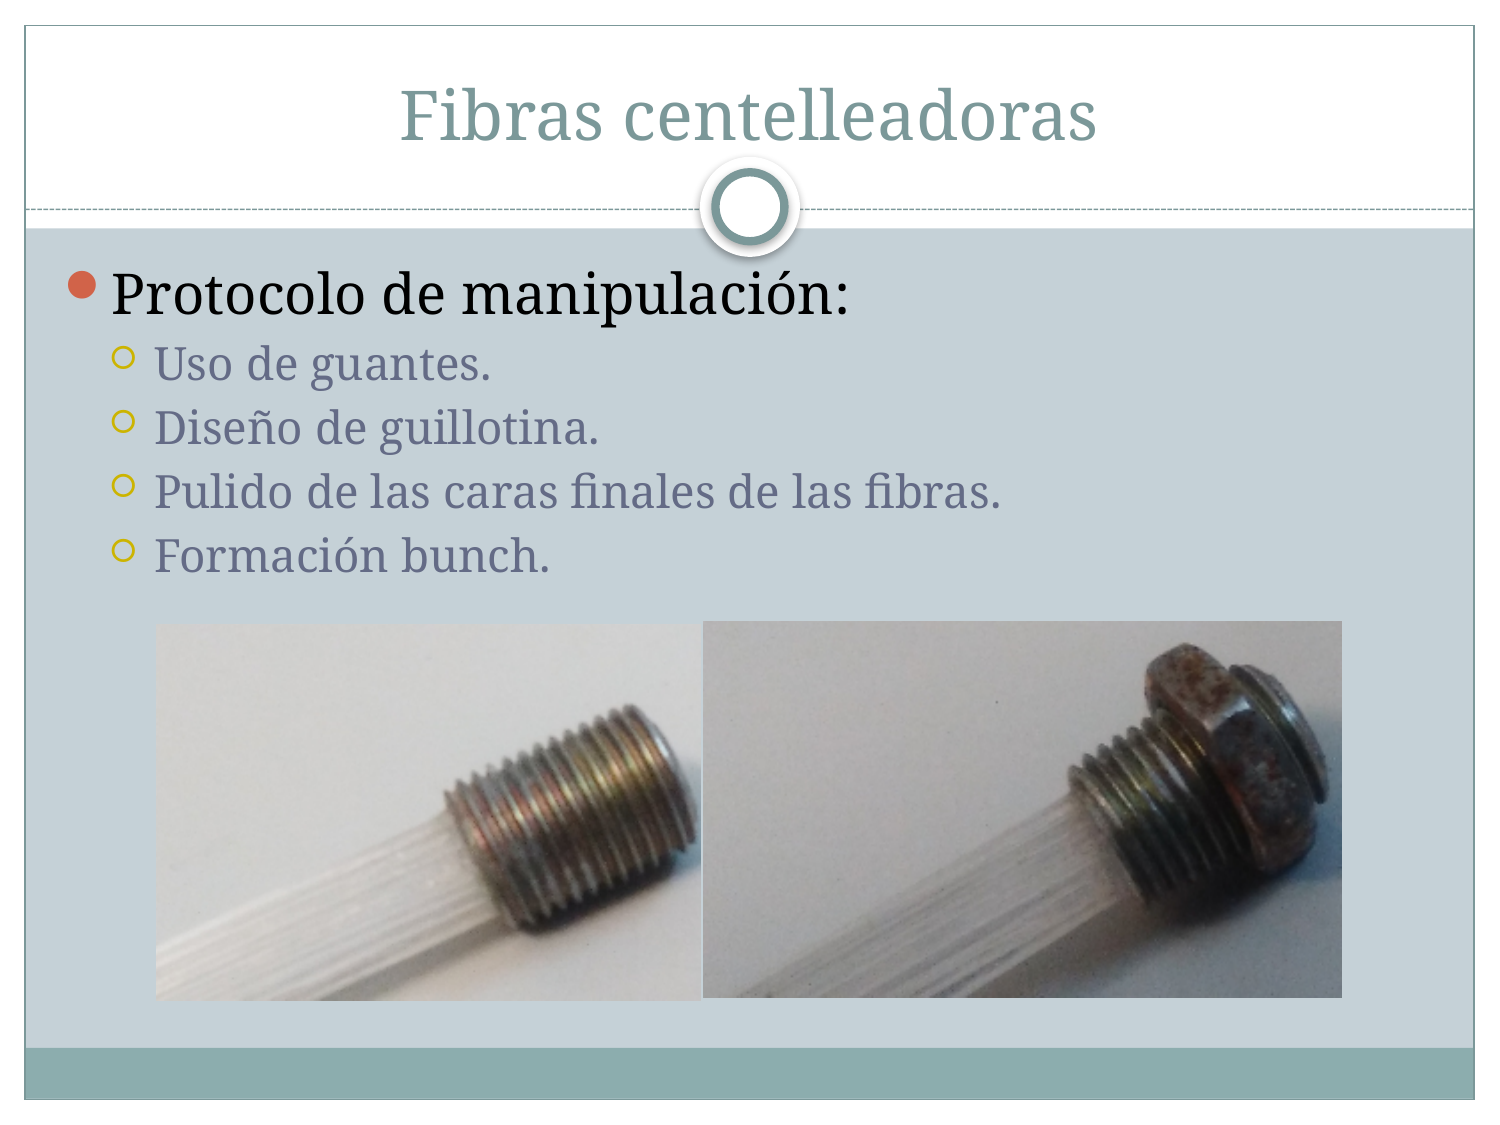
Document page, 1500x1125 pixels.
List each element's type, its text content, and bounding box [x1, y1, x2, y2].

picture [156, 624, 701, 1001]
list Protocolo de manipulación: Uso de guantes. Diseño de guillotina. Pulido de las caras finales de las fibras. Formación bunch. [49, 250, 1445, 1001]
title Fibras centelleadoras [49, 37, 1450, 162]
picture [702, 621, 1342, 998]
